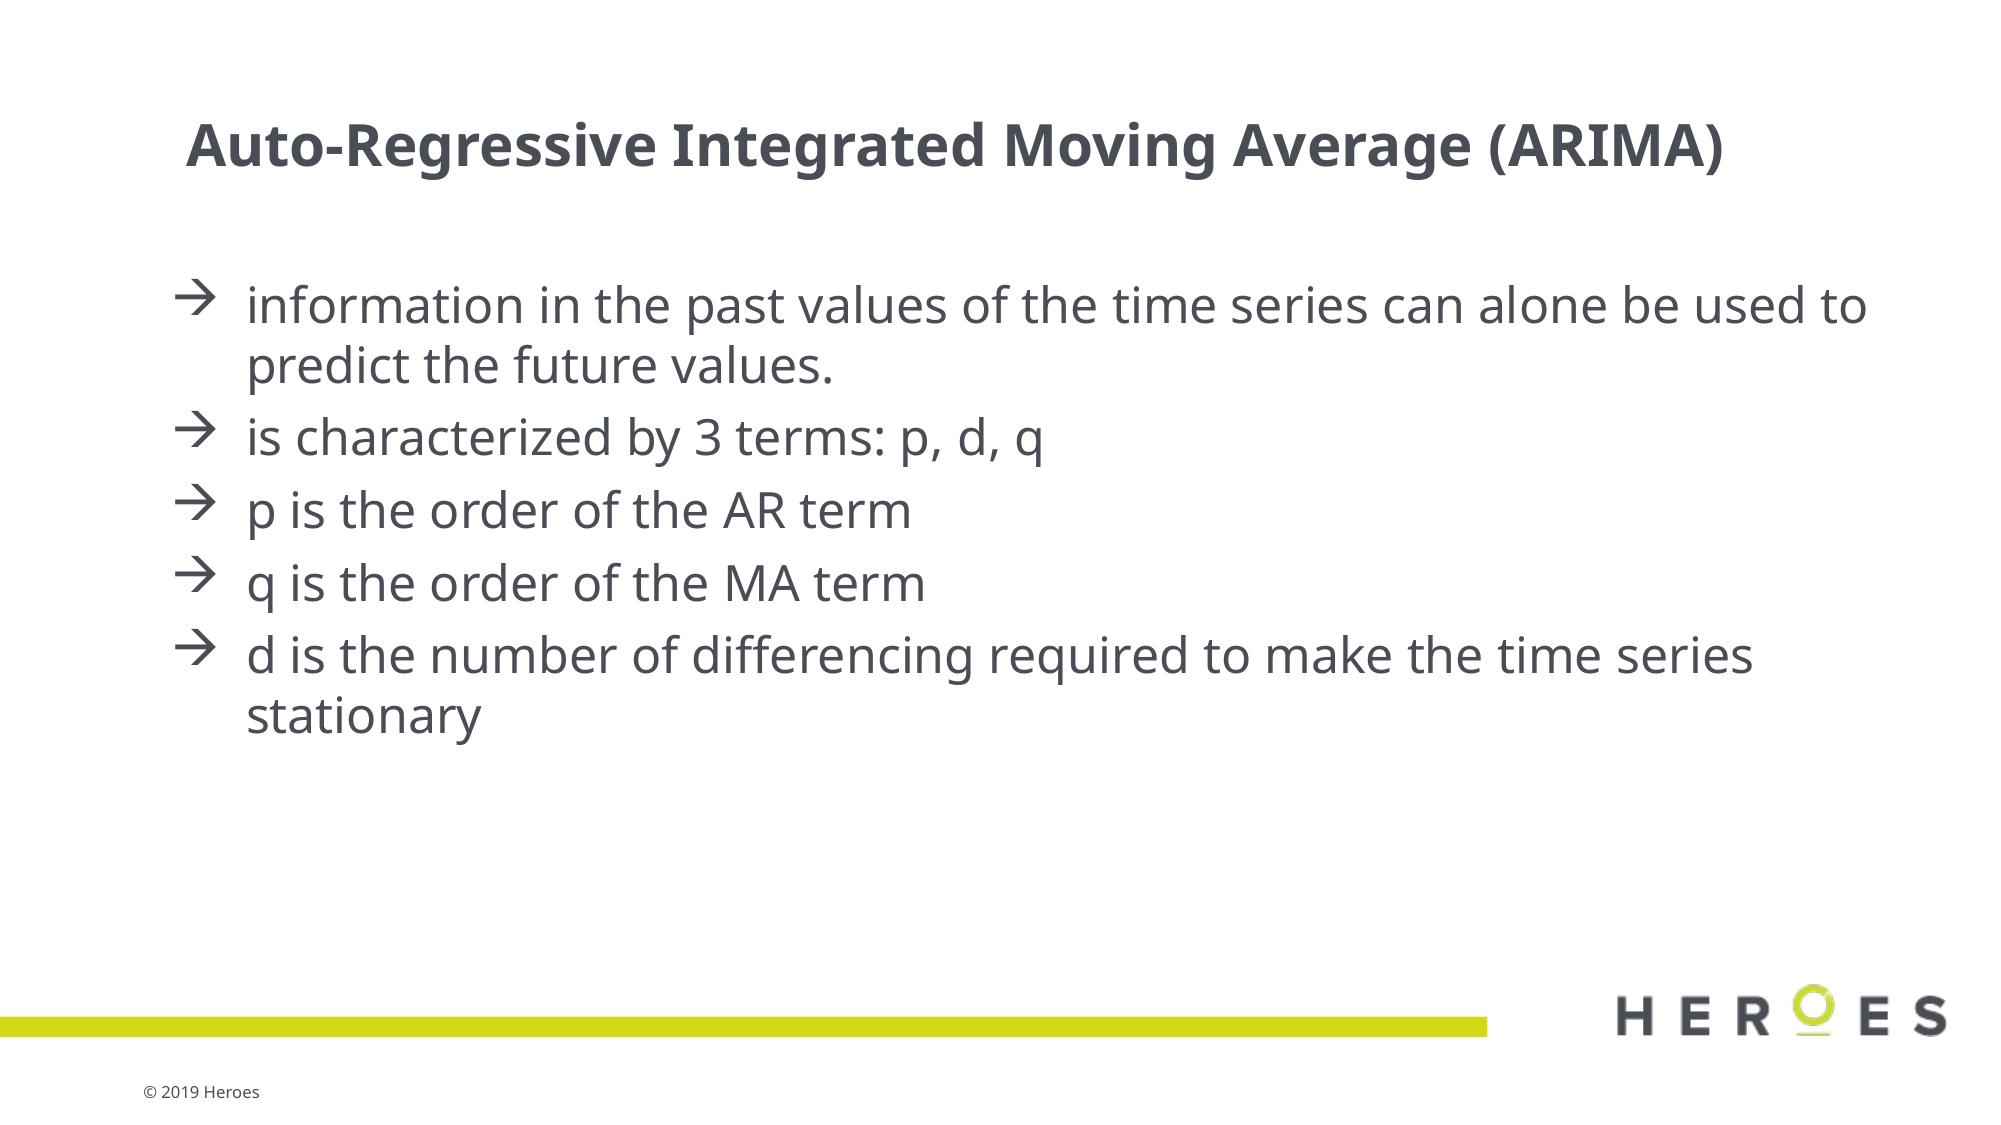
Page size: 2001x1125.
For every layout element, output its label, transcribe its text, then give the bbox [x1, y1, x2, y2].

picture [1617, 982, 1949, 1037]
list Auto-Regressive Integrated Moving Average (ARIMA) information in the past values of the time series can alone be used to predict the future values. is characterized by 3 terms: p, d, q p is the order of the AR term q is the order of the MA term d is the number of differencing required to make the time series stationary [153, 100, 1965, 811]
